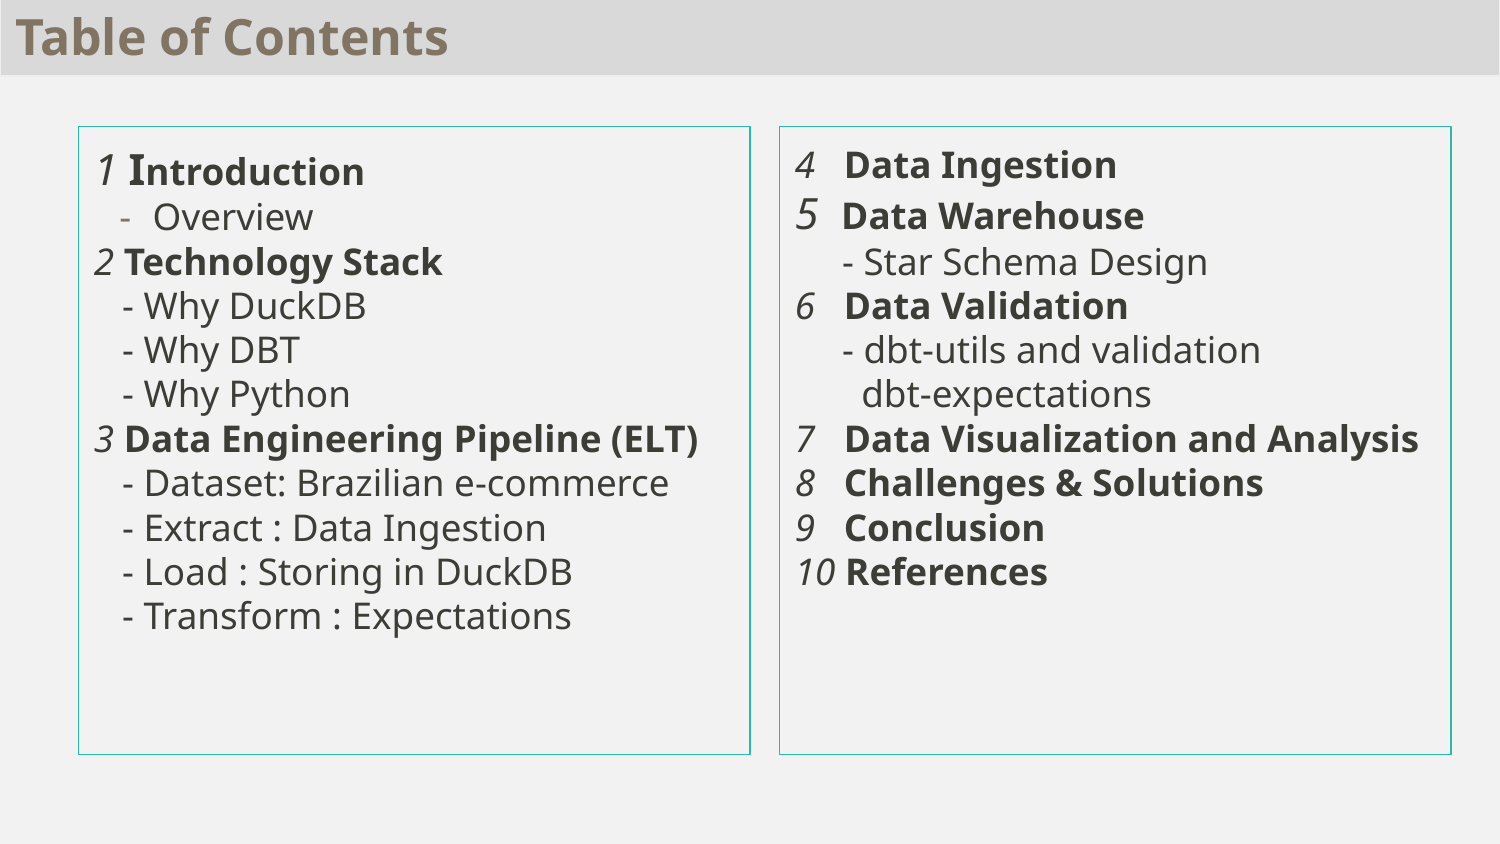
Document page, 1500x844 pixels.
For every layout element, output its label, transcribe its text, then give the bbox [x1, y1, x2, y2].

text_box [0, 0, 1500, 76]
title 4 Data Ingestion 5 Data Warehouse - Star Schema Design 6 Data Validation - dbt-utils and validation dbt-expectations 7 Data Visualization and Analysis 8 Challenges & Solutions 9 Conclusion 10 References [779, 126, 1451, 755]
title 1 Introduction Overview 2 Technology Stack - Why DuckDB - Why DBT - Why Python 3 Data Engineering Pipeline (ELT) - Dataset: Brazilian e-commerce - Extract : Data Ingestion - Load : Storing in DuckDB - Transform : Expectations [78, 126, 750, 755]
title Table of Contents [0, 9, 1237, 86]
